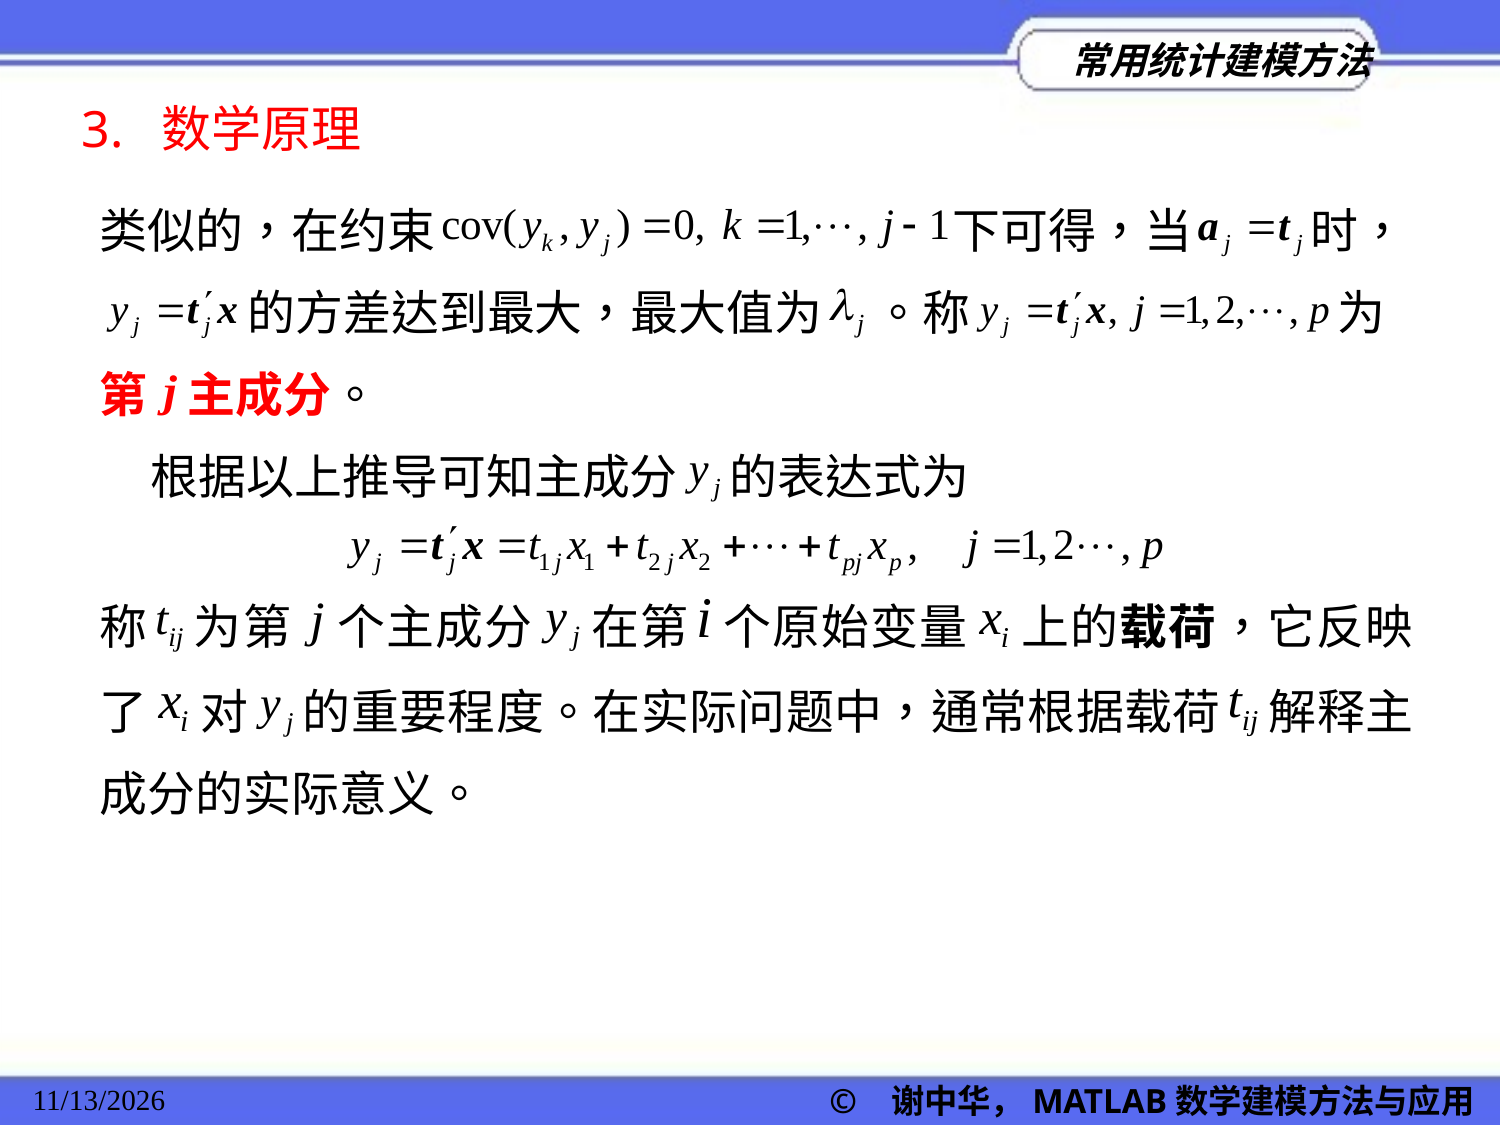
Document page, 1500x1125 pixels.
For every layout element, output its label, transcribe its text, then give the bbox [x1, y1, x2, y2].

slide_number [17, 1077, 356, 1120]
footer © 谢中华，MATLAB数学建模方法与应用 [809, 1076, 1495, 1123]
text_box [99, 188, 1413, 1000]
picture [0, 0, 1500, 1125]
text_box 3. 数学原理 [66, 89, 1046, 165]
